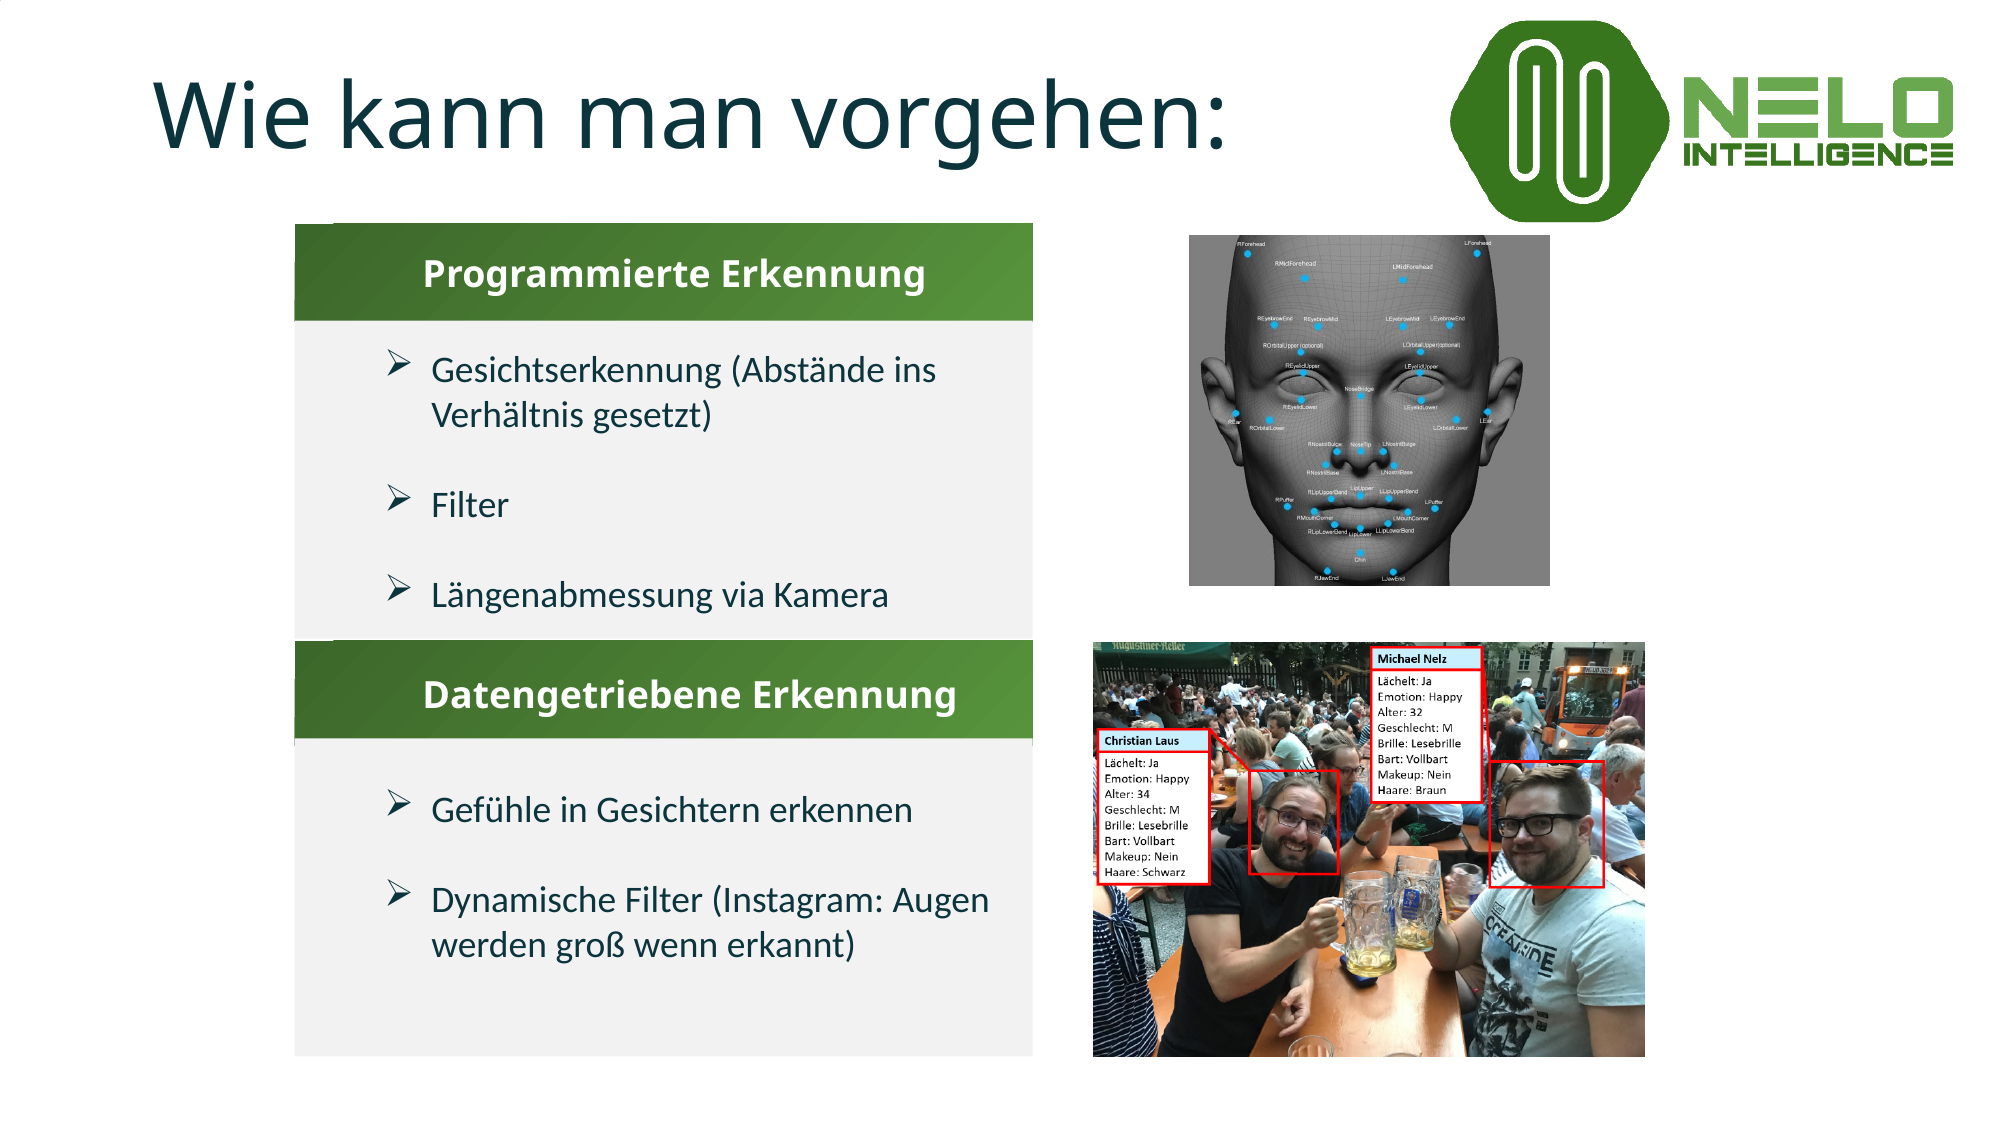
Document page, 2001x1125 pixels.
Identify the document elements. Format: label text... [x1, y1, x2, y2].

text_box Gesichtserkennung (Abstände ins Verhältnis gesetzt) Filter Längenabmessung via Kamera [294, 320, 1034, 640]
text_box Gefühle in Gesichtern erkennen Dynamische Filter (Instagram: Augen werden groß wenn erkannt) [294, 737, 1034, 1057]
text_box Programmierte Erkennung [294, 223, 1034, 320]
picture [1189, 0, 2001, 586]
title Wie kann man vorgehen: [137, 59, 1863, 178]
picture [1093, 642, 1645, 1057]
text_box Datengetriebene Erkennung [294, 640, 1034, 737]
